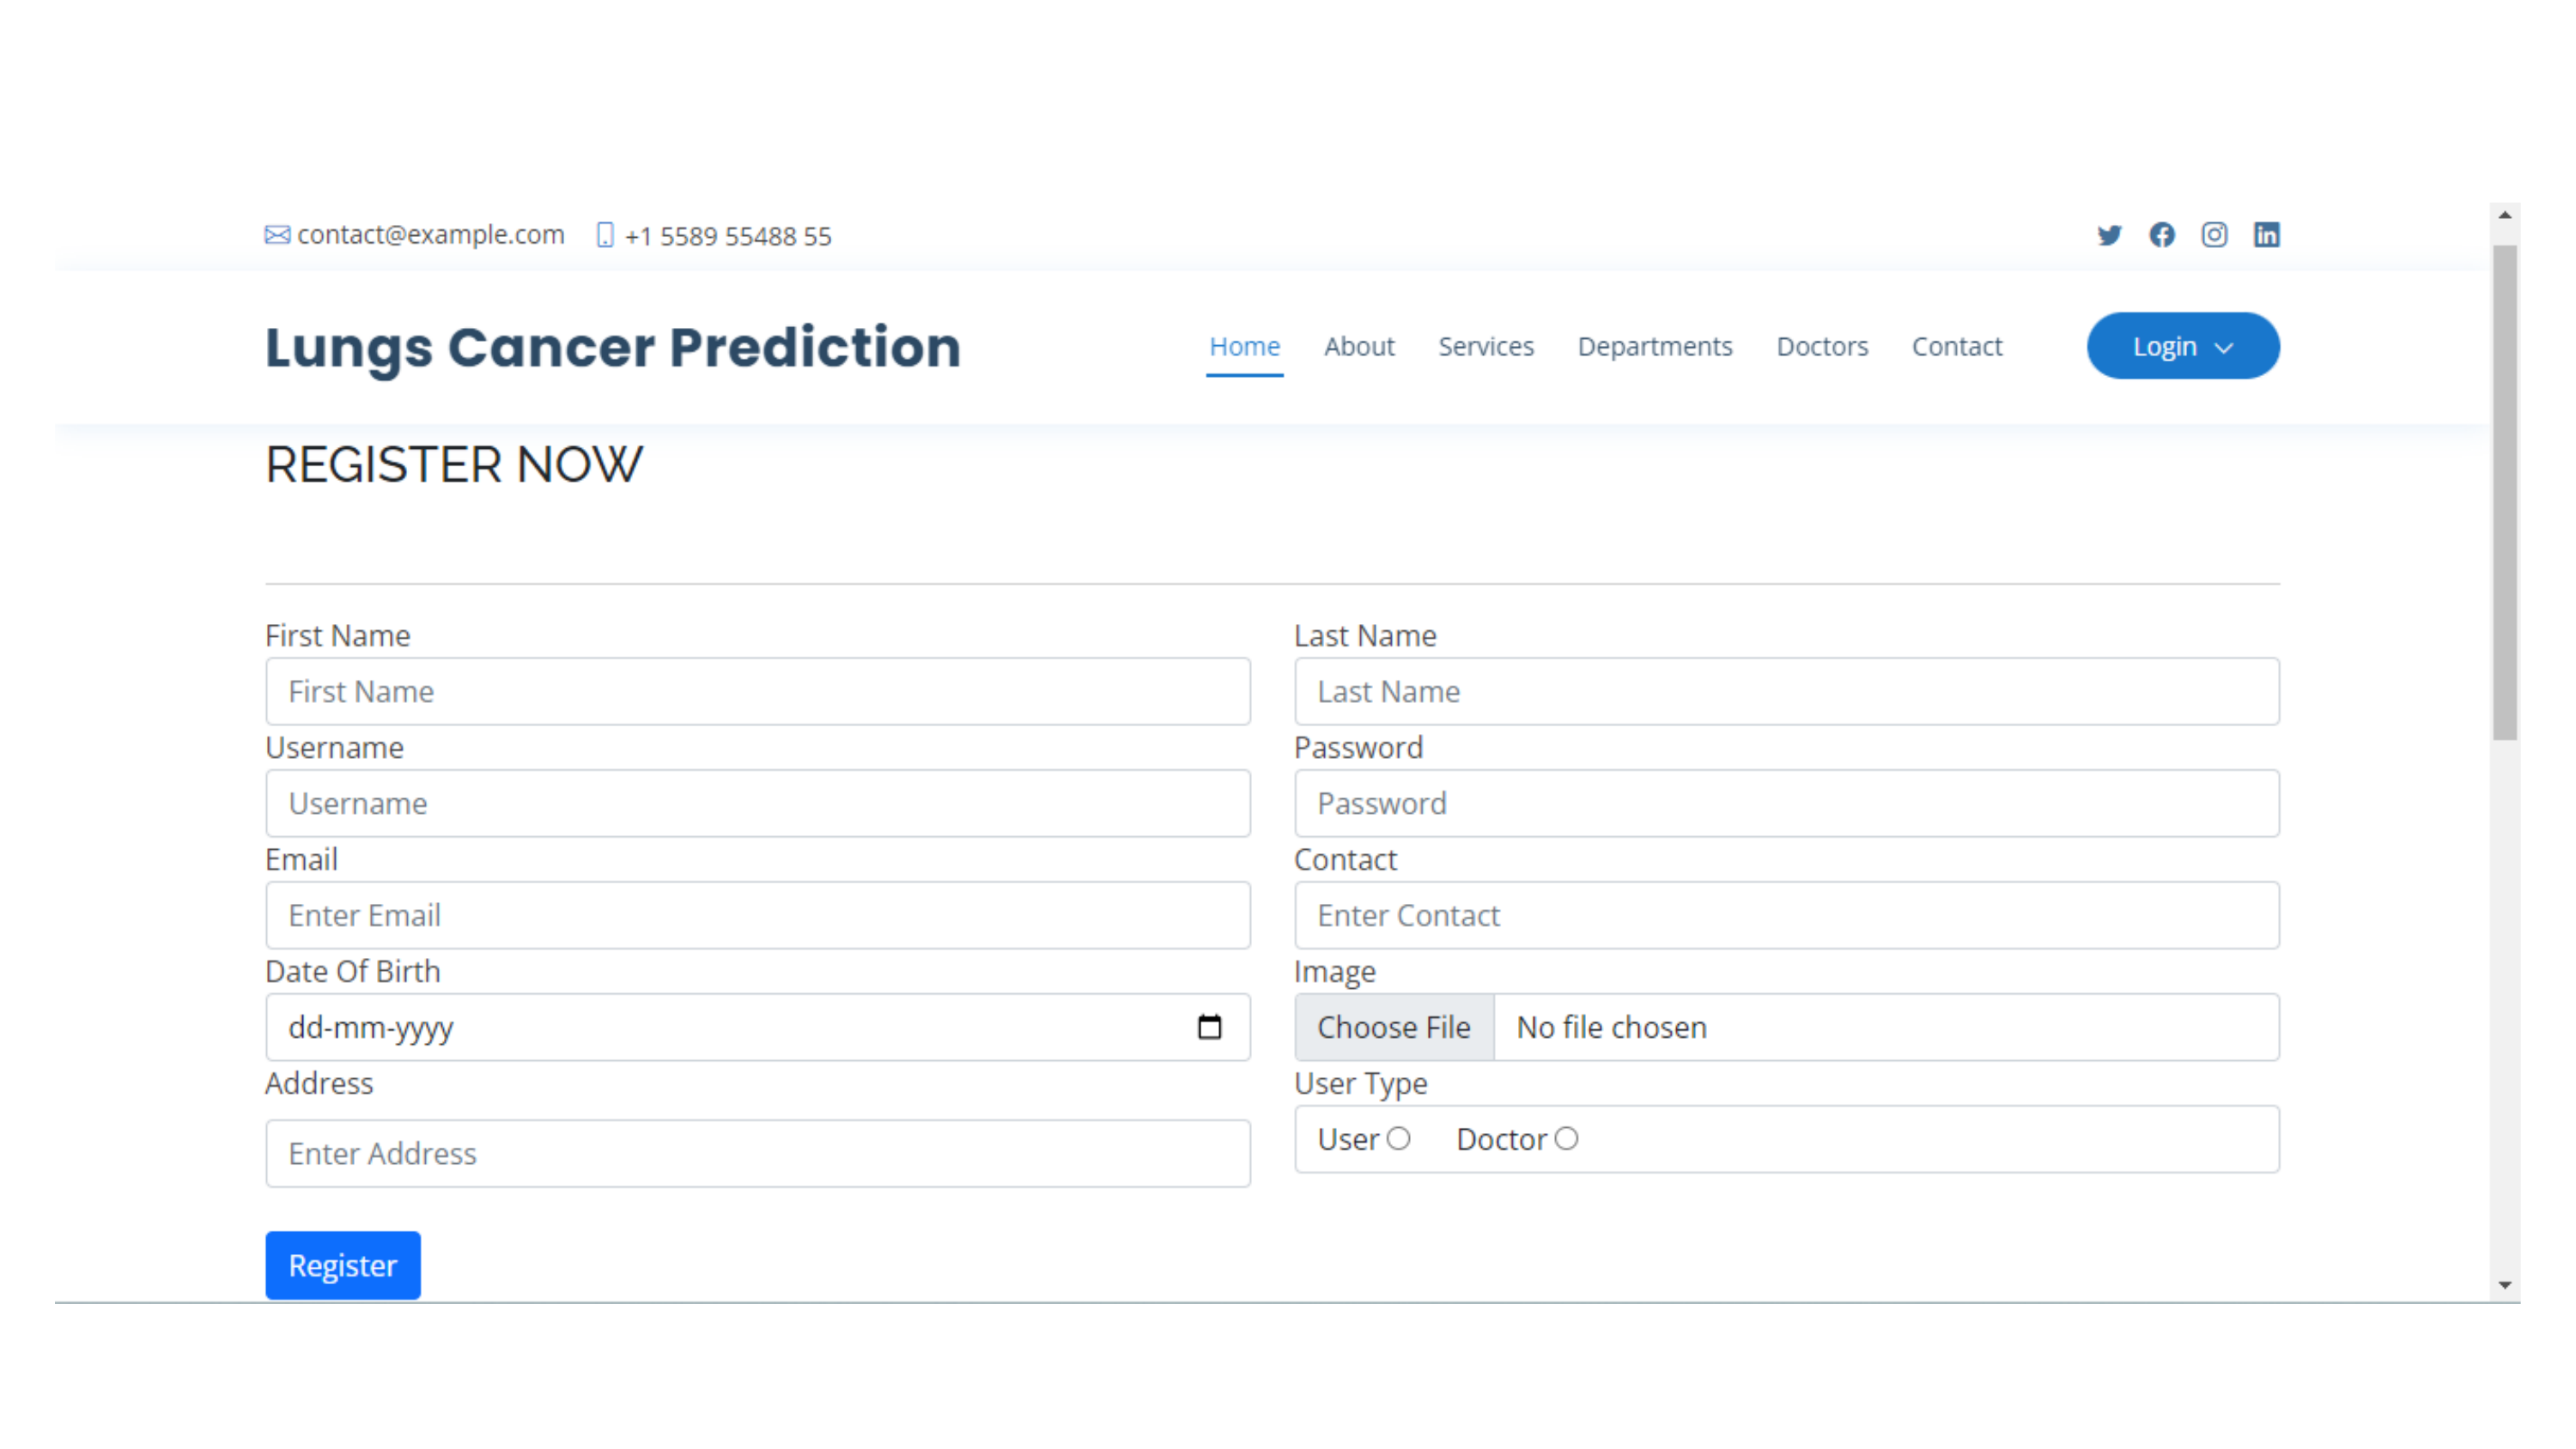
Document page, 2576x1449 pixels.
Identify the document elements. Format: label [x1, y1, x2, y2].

text_box [55, 203, 2521, 1304]
